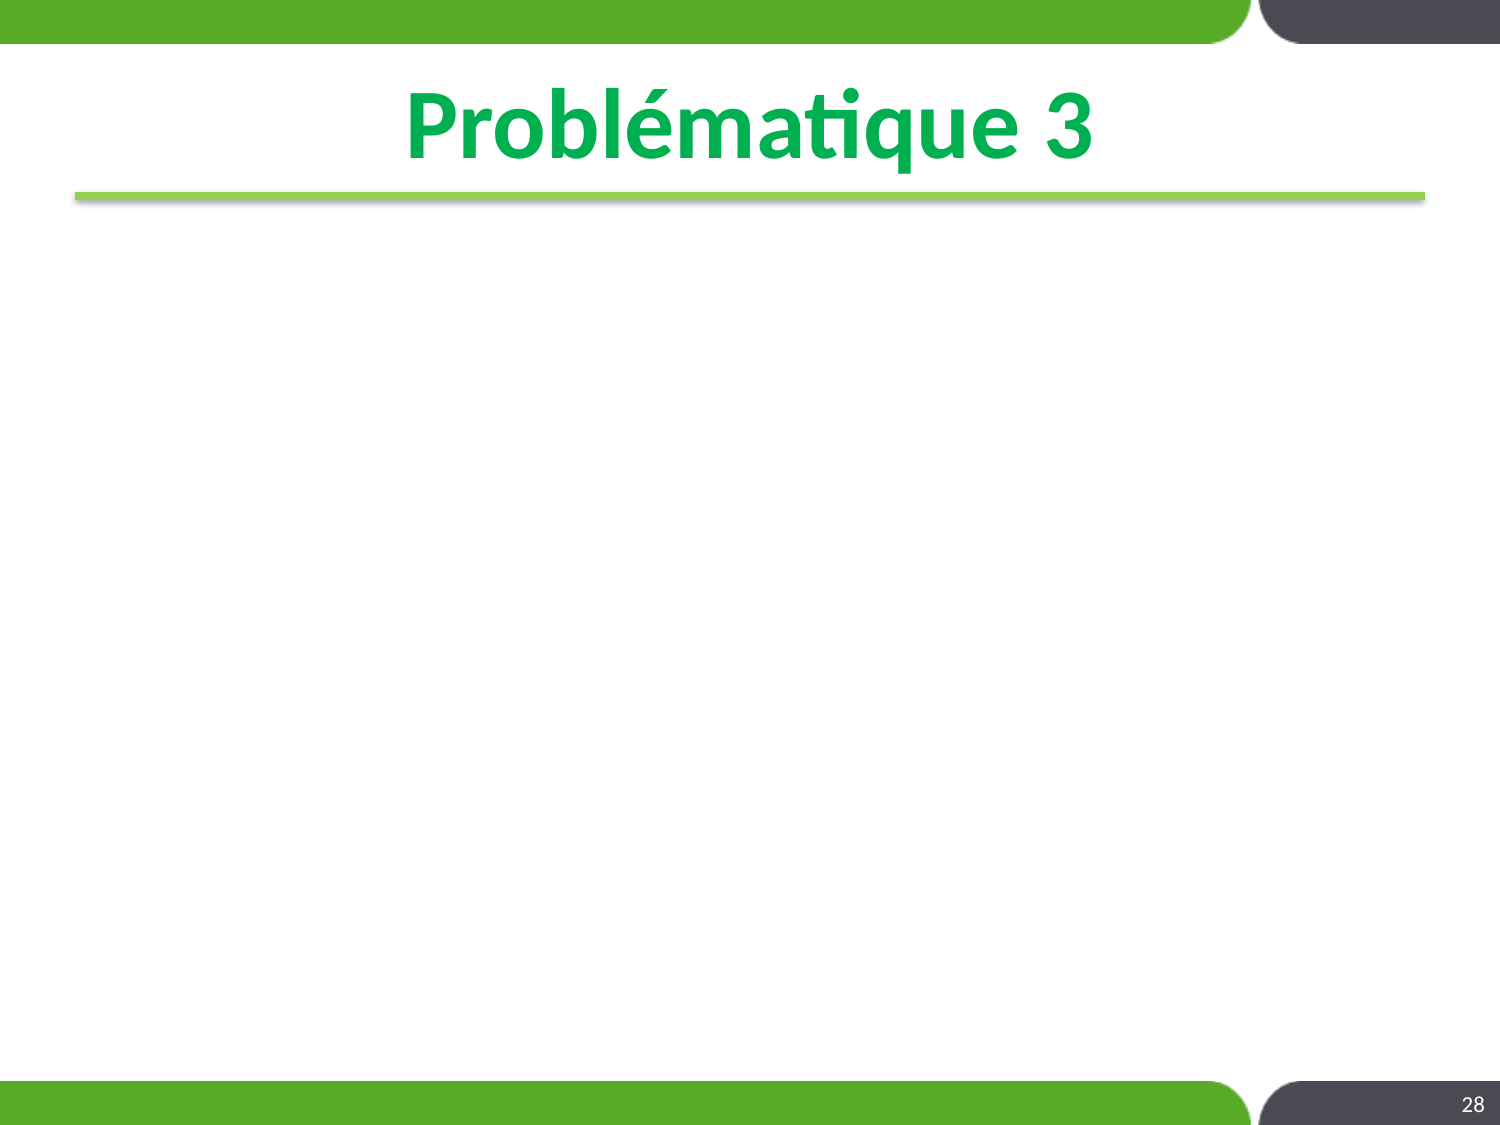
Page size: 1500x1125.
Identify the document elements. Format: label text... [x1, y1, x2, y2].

title Problématique 3 [75, 50, 1425, 181]
slide_number 28 [1267, 1081, 1500, 1125]
